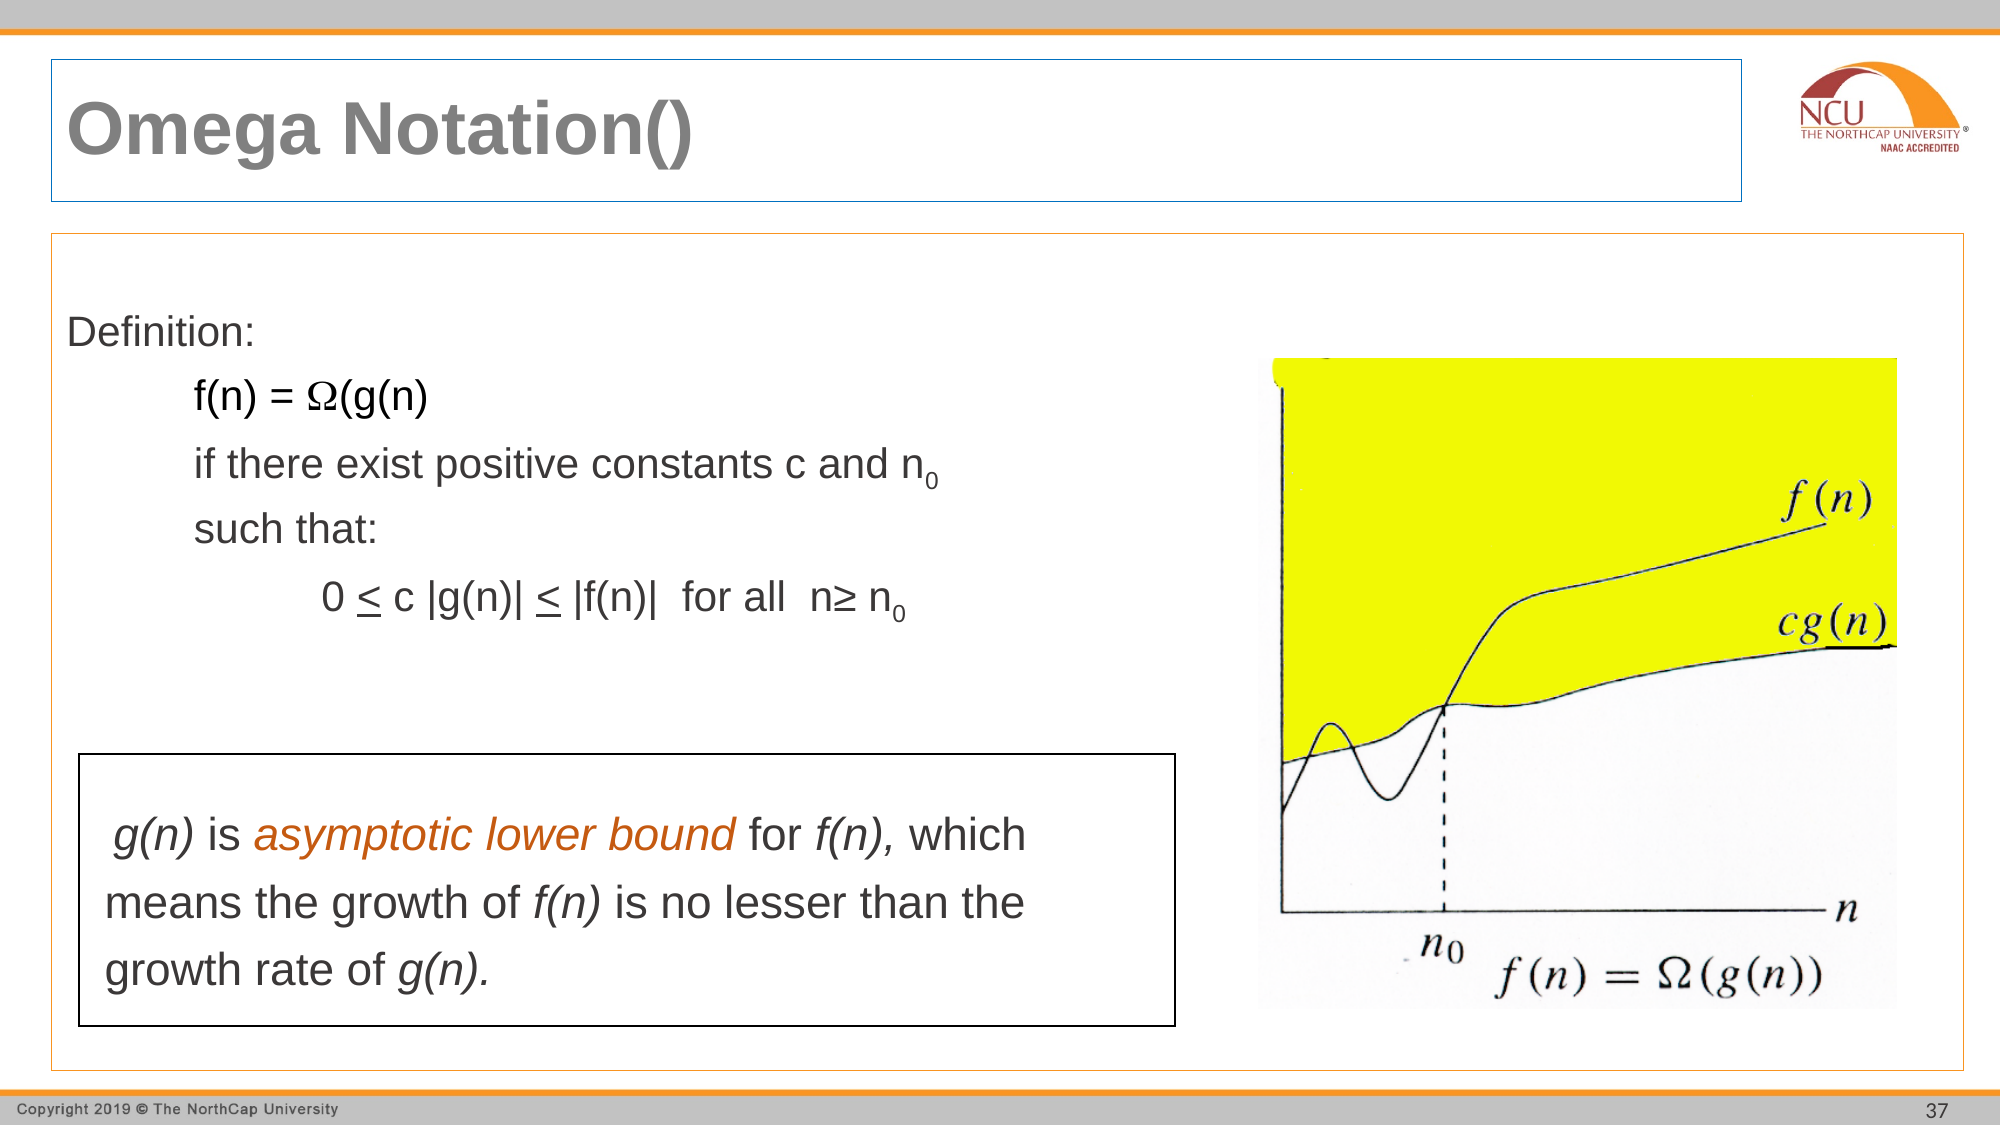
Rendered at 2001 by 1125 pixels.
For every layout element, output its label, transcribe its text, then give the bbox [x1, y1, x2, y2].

slide_number 37 [1791, 1094, 1964, 1125]
picture [0, 0, 2000, 1125]
list Definition: f(n) = (g(n) if there exist positive constants c and n0 such that: 0 < c |g(n)| < |f(n)| for all n≥ n0 g(n) is asymptotic lower bound for f(n), which means the growth of f(n) is no lesser than the growth rate of g(n). [51, 233, 1964, 1071]
text_box [78, 753, 1176, 1027]
